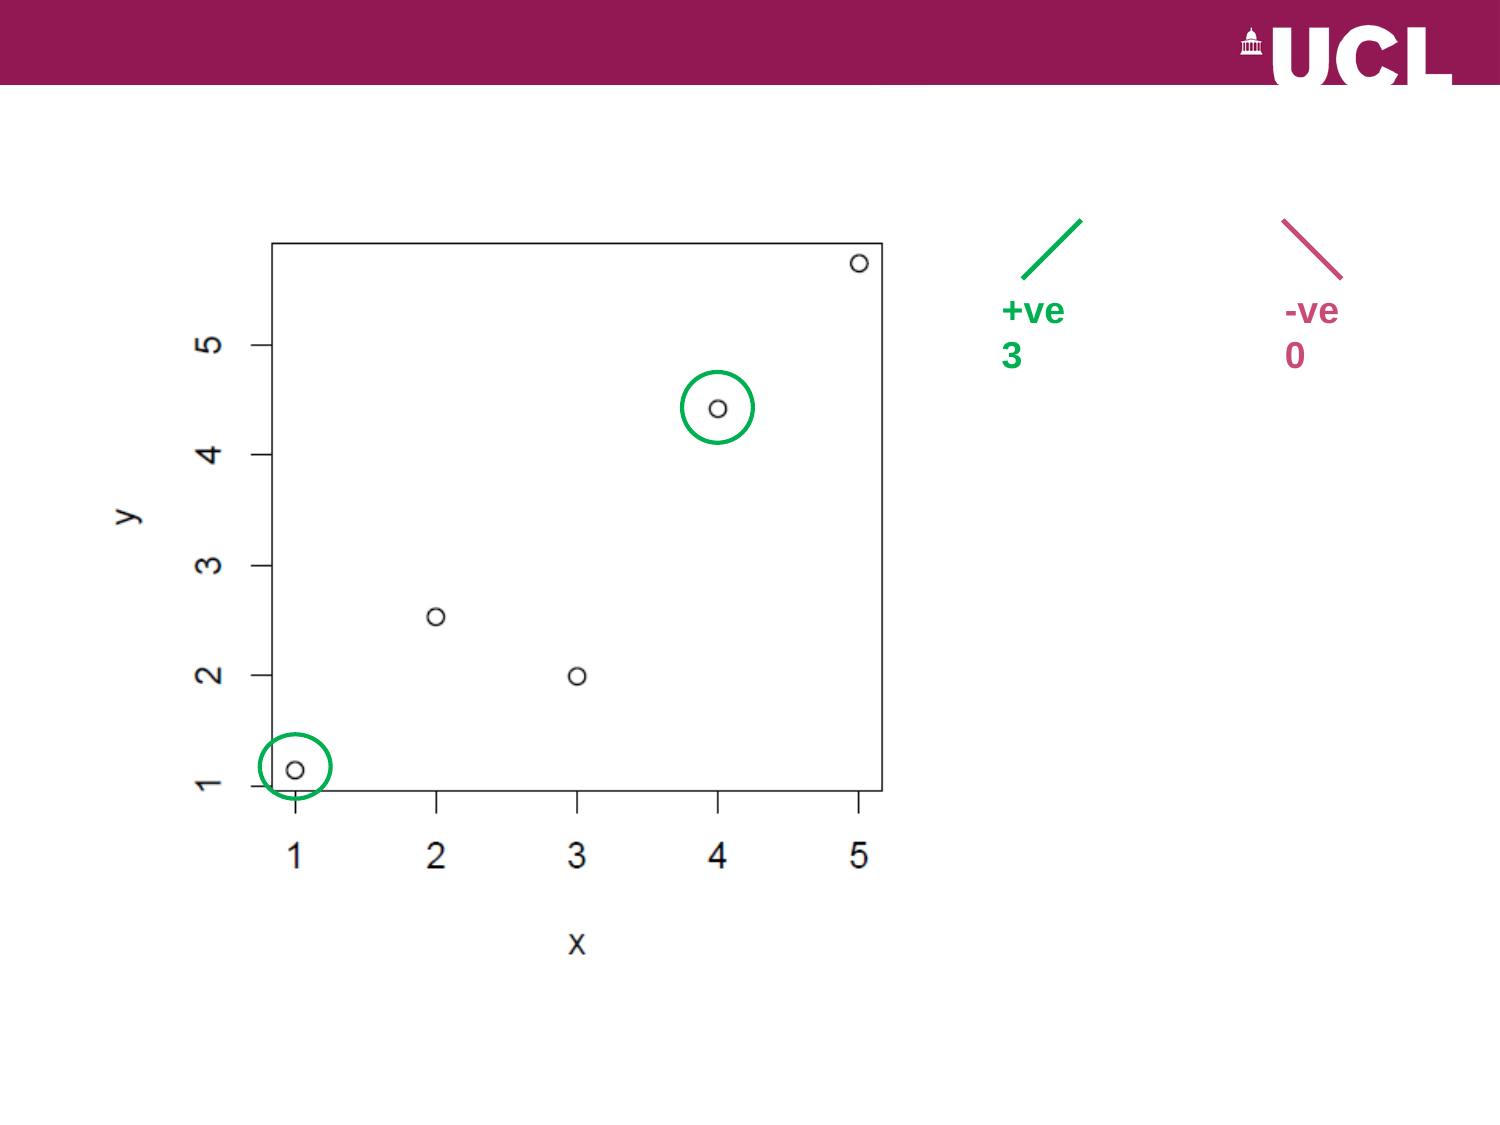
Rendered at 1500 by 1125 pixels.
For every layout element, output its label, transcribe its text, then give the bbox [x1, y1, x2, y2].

picture [111, 196, 916, 986]
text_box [1282, 219, 1342, 280]
picture [0, 0, 1500, 85]
text_box -ve 0 [1270, 278, 1354, 384]
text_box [1022, 219, 1082, 280]
text_box +ve 3 [986, 278, 1081, 384]
